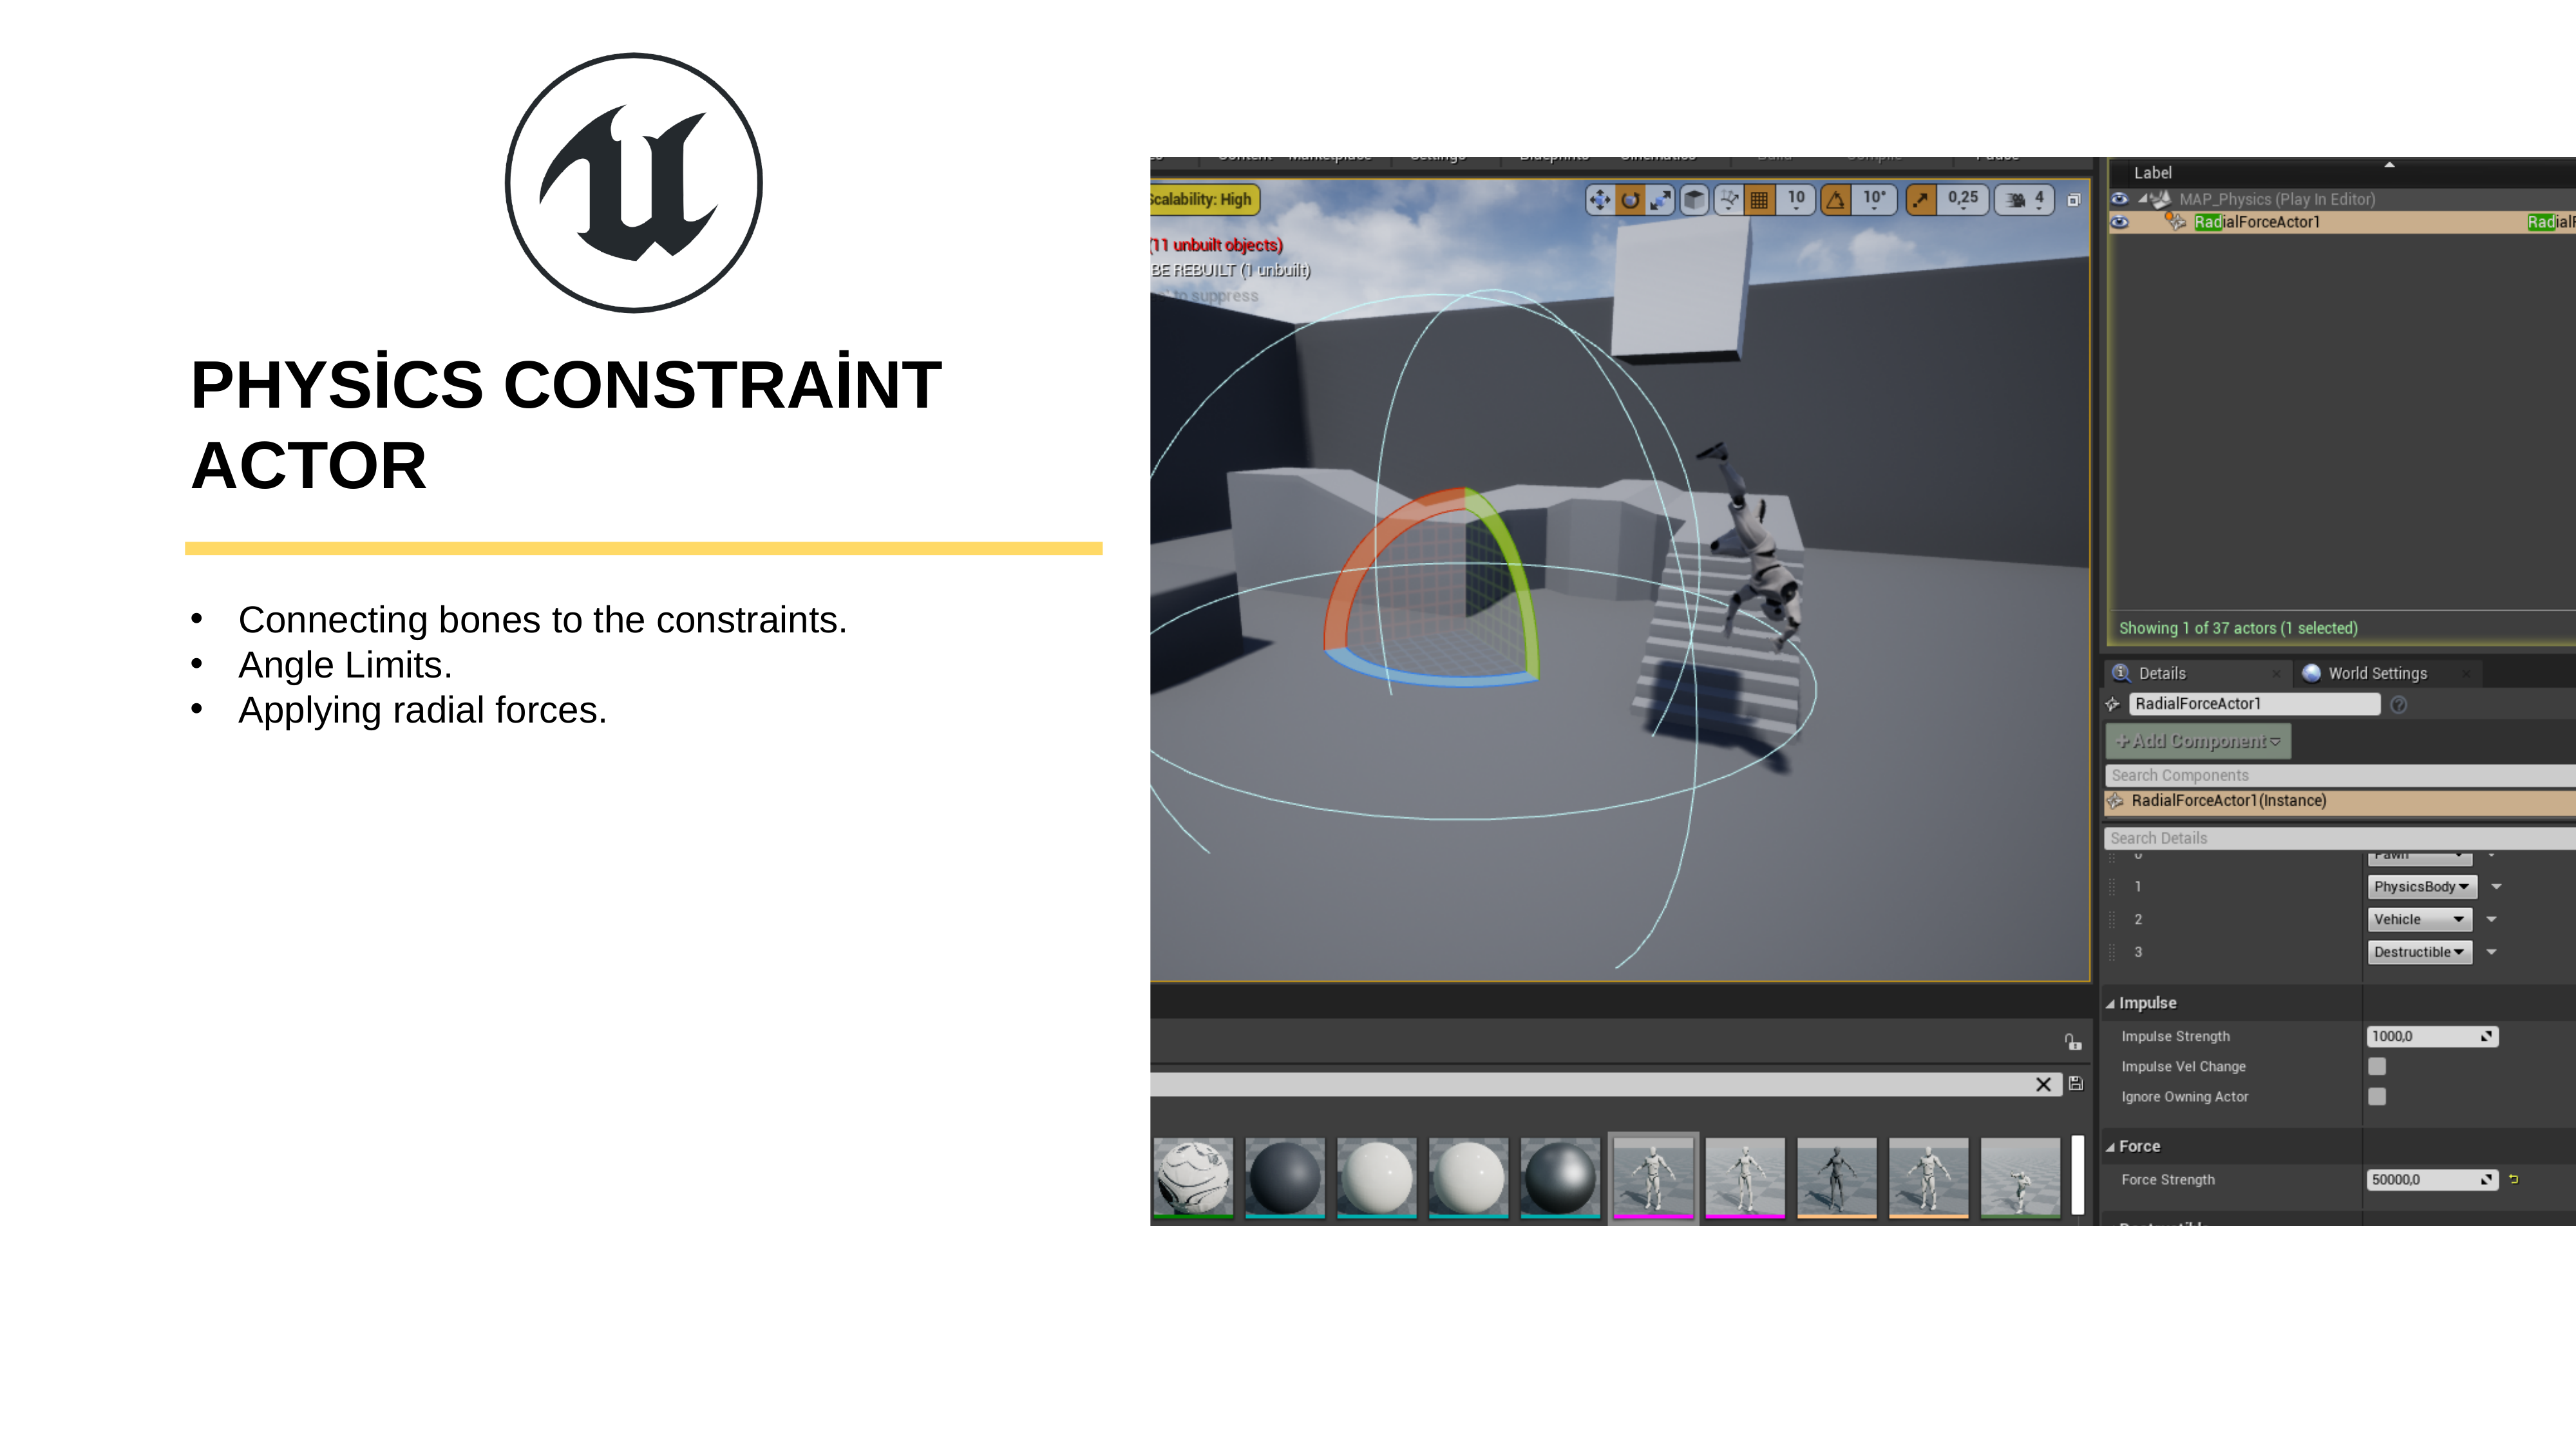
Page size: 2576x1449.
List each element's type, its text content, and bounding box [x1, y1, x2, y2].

text_box [185, 542, 1103, 556]
picture [1150, 157, 2576, 1227]
text_box Connecting bones to the constraints. Angle Limits. Applying radial forces. [185, 590, 1084, 736]
text_box Physics Constraint Actor [185, 336, 1133, 507]
picture [495, 42, 773, 327]
